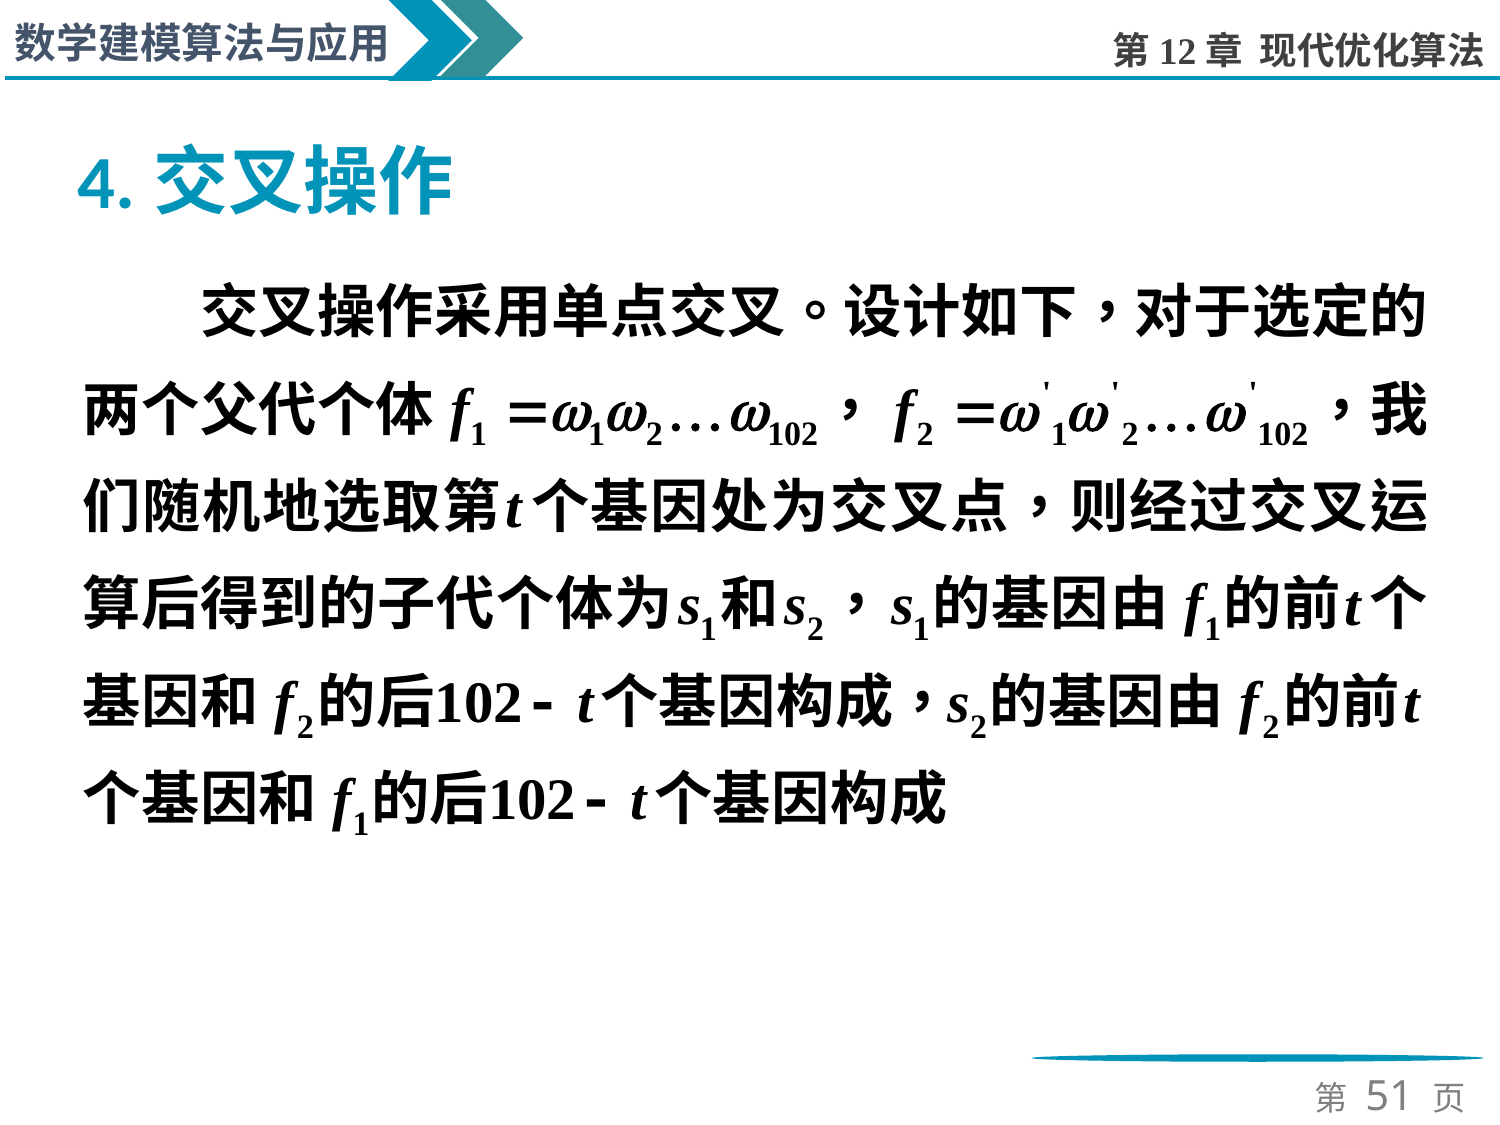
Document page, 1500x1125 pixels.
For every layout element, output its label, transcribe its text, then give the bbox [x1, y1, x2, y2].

text_box 4.交叉操作 [63, 126, 1100, 232]
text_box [82, 266, 1426, 874]
